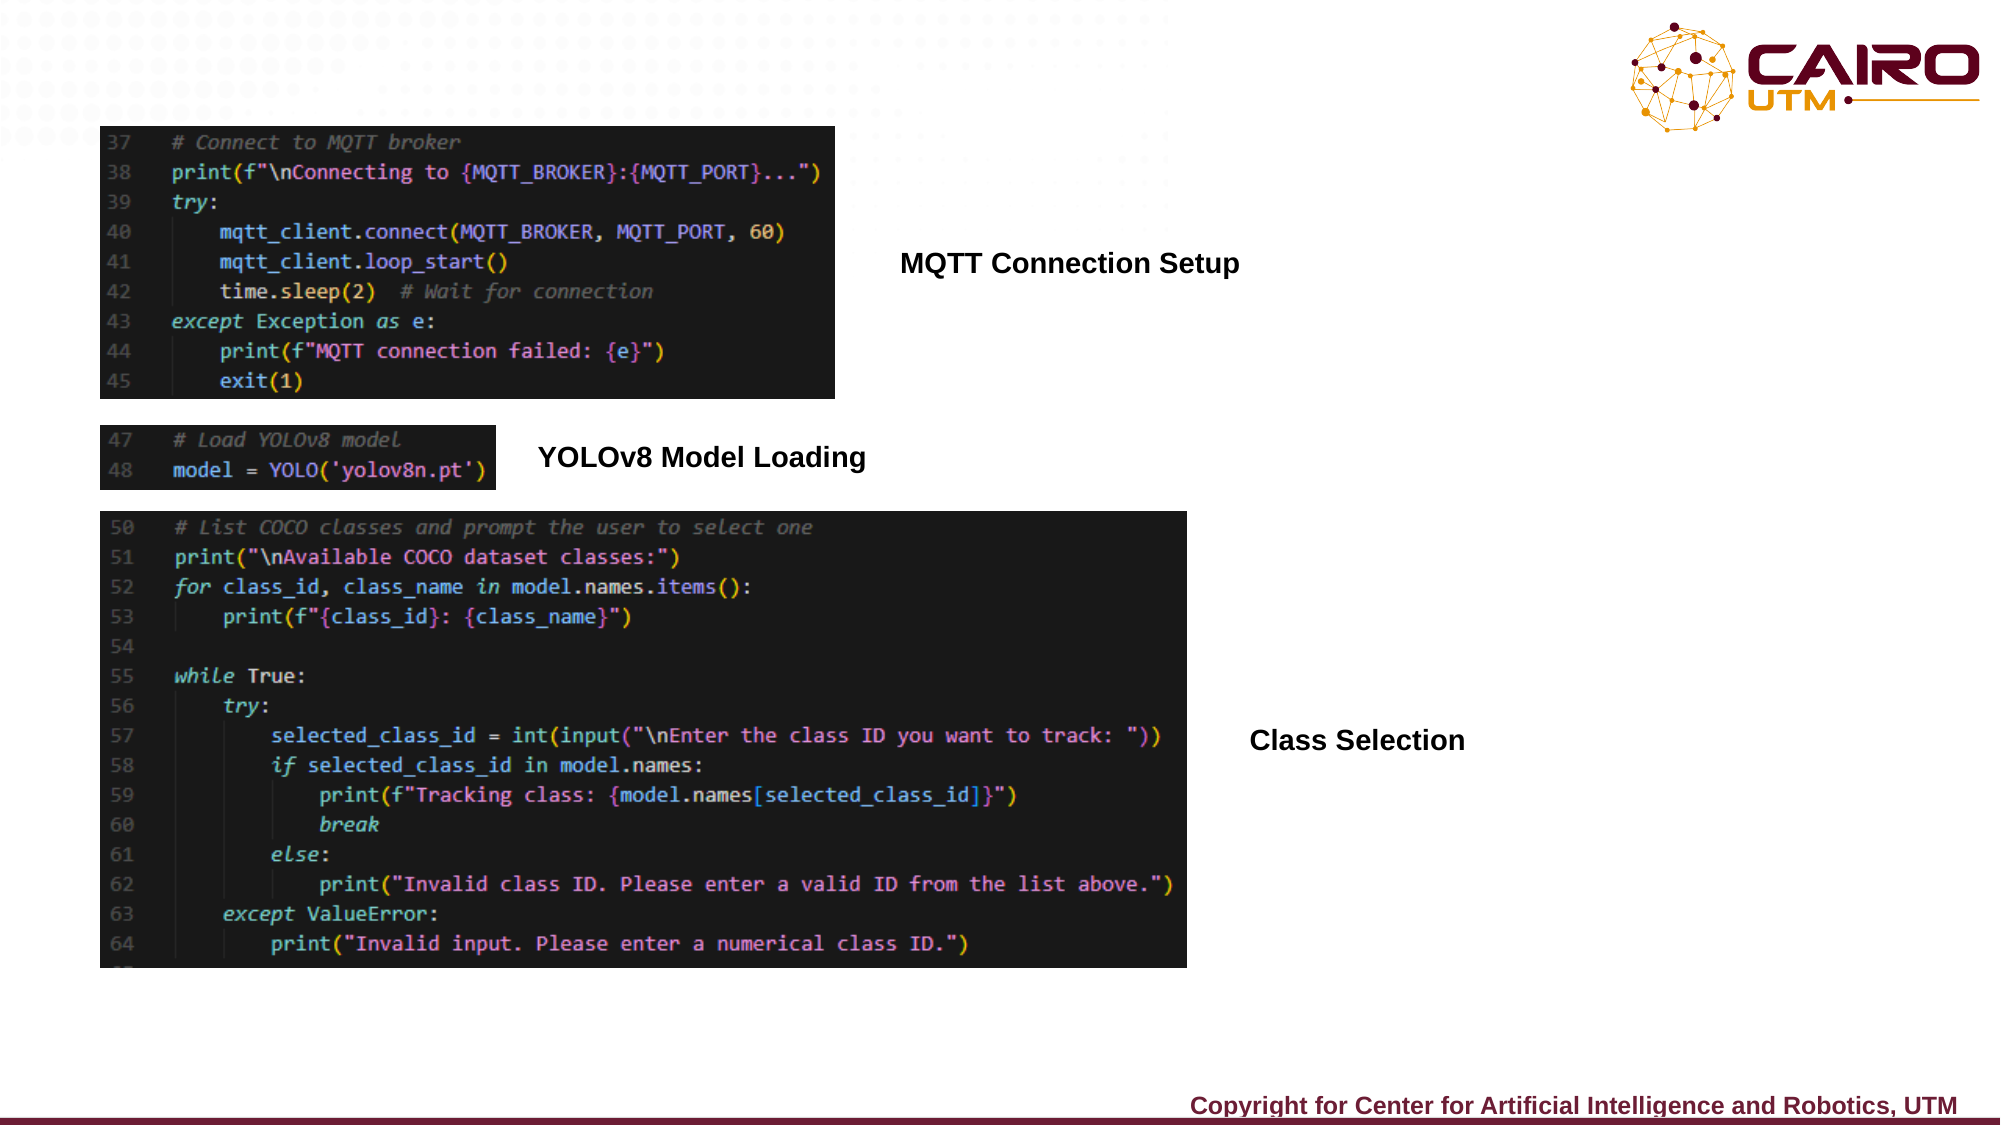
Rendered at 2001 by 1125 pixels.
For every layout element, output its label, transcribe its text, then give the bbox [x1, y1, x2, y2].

picture [100, 425, 496, 490]
text_box MQTT Connection Setup [885, 237, 1259, 287]
picture [100, 510, 1187, 968]
picture [1, 0, 1168, 399]
text_box Class Selection [1234, 713, 1494, 764]
text_box YOLOv8 Model Loading [522, 431, 886, 481]
picture [1592, 0, 2001, 164]
